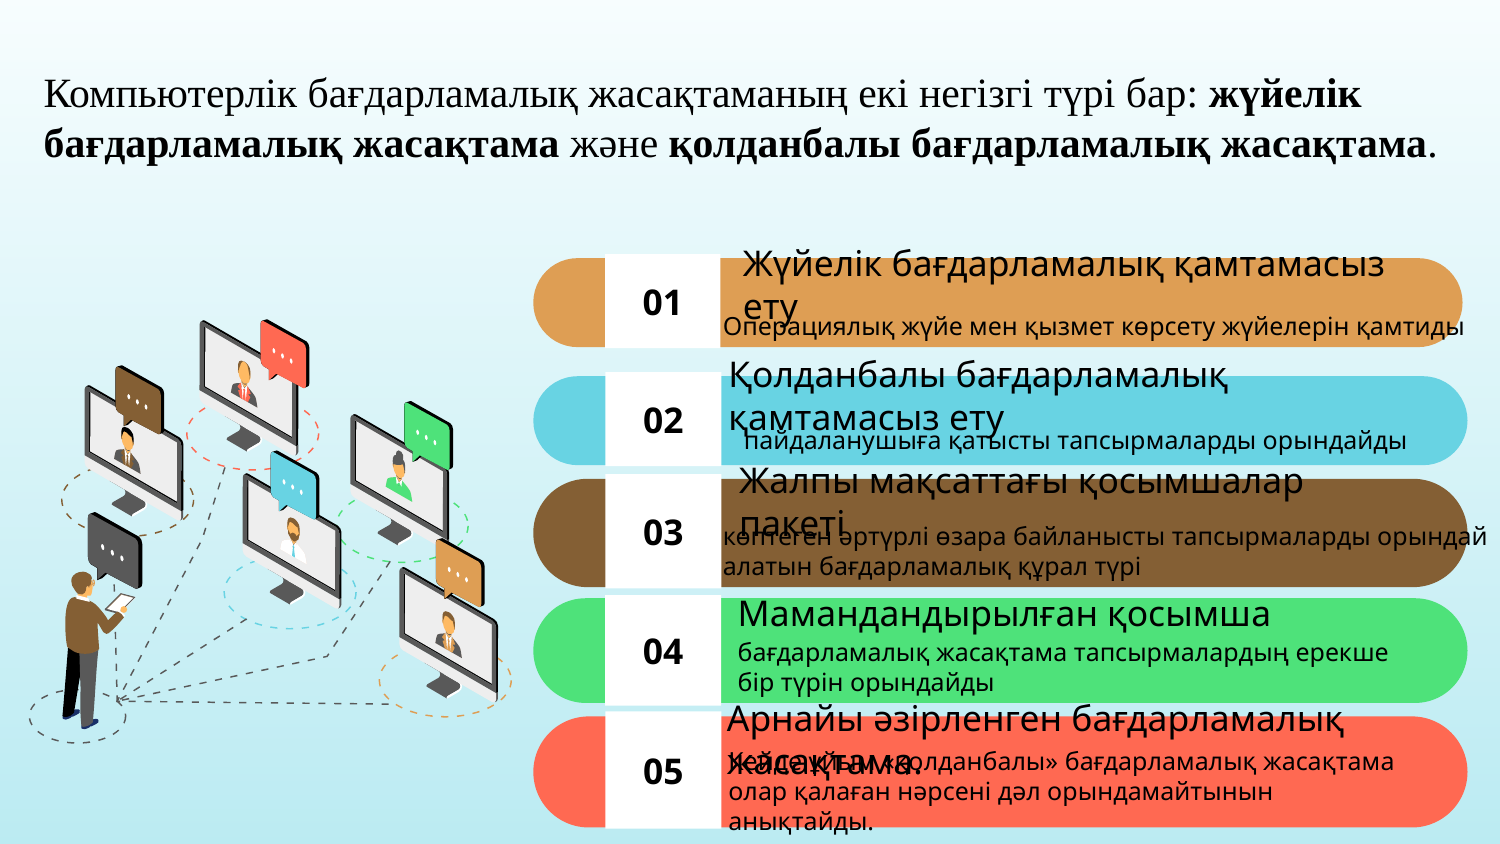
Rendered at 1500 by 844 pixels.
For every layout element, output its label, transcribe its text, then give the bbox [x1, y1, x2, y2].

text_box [533, 371, 1468, 467]
text_box Компьютерлік бағдарламалық жасақтаманың екі негізгі түрі бар: жүйелік бағдарламалық жасақтама және қолданбалы бағдарламалық жасақтама. [28, 58, 1463, 174]
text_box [533, 253, 1500, 349]
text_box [533, 473, 1500, 589]
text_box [28, 319, 513, 744]
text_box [533, 711, 1470, 829]
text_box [533, 594, 1468, 706]
